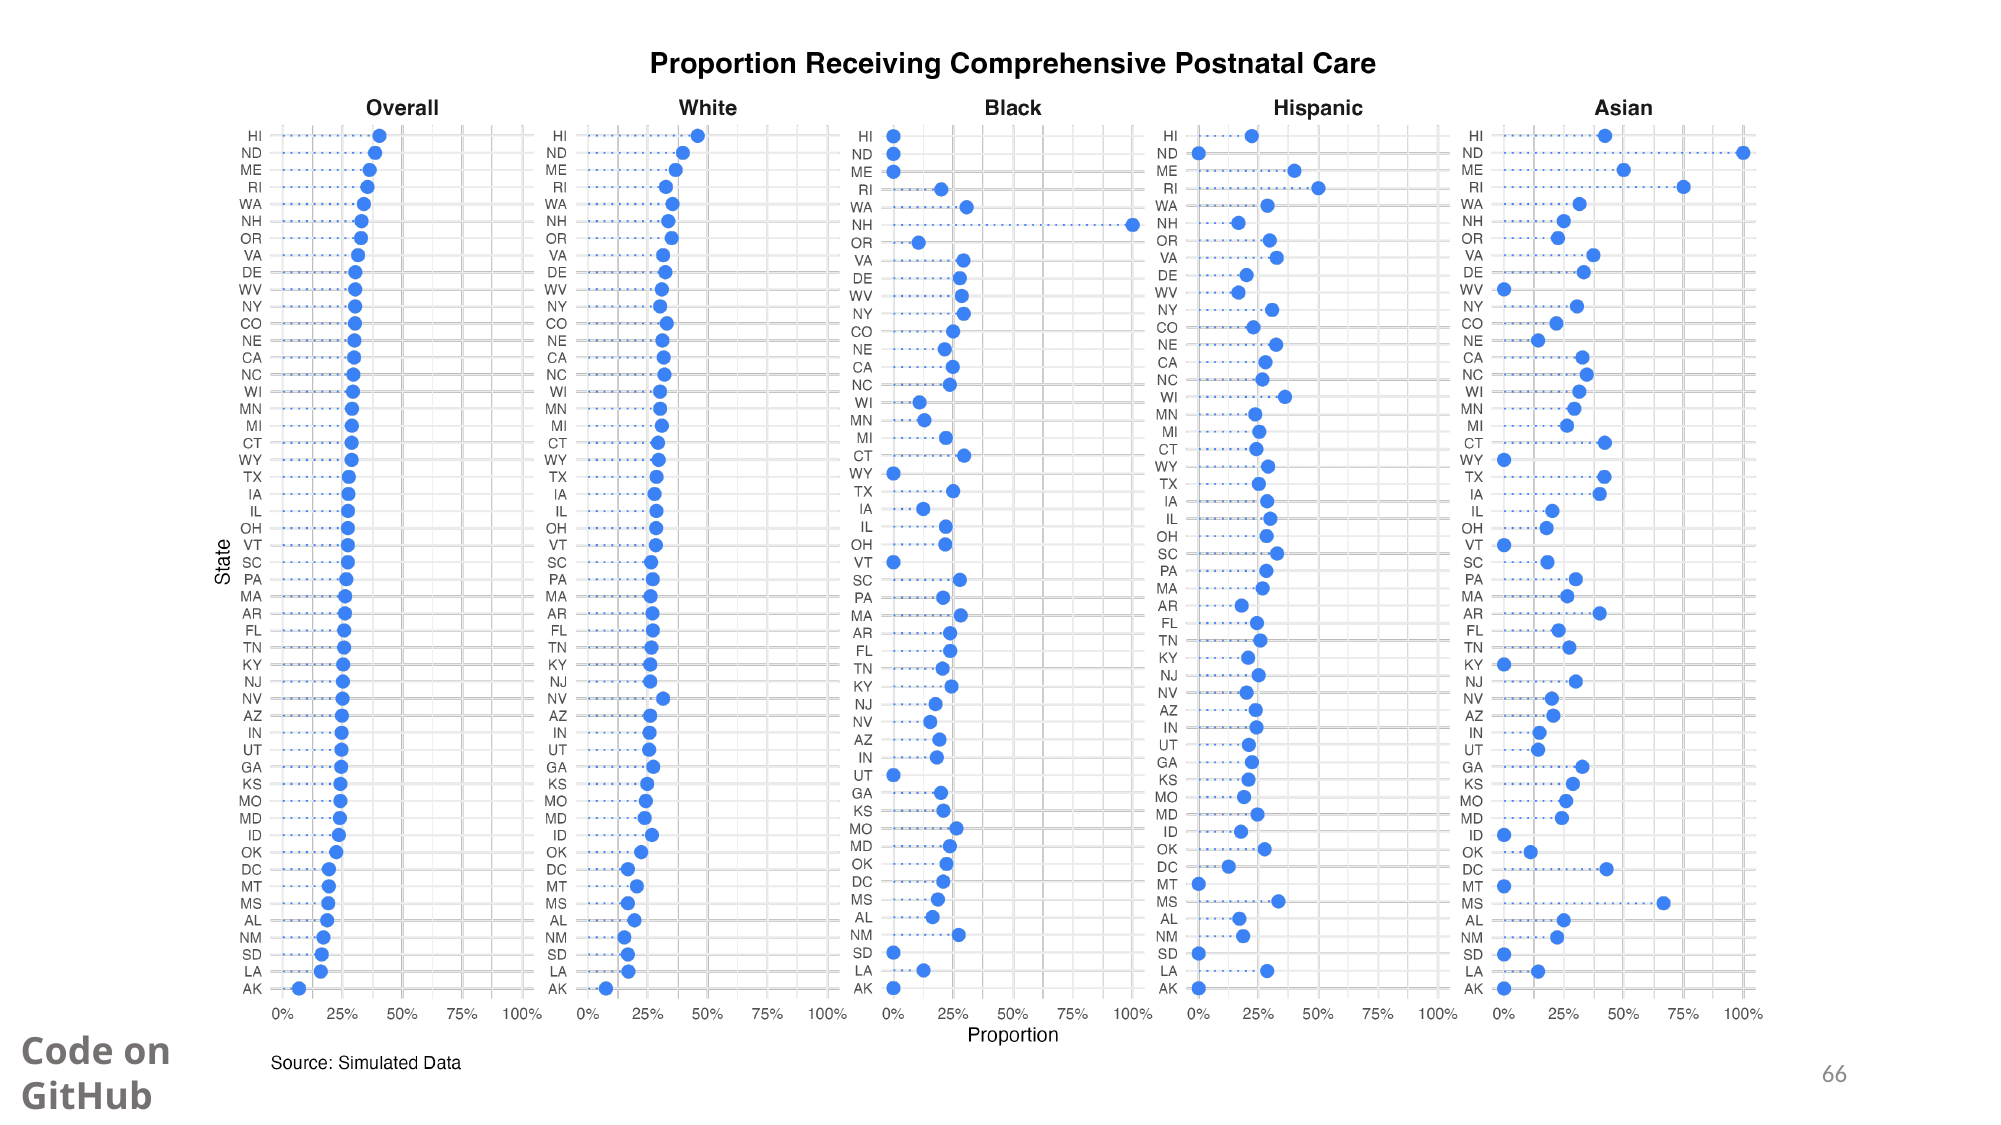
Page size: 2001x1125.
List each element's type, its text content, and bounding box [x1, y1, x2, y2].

picture [205, 42, 1765, 1083]
slide_number 66 [1412, 1042, 1863, 1103]
text_box Code on GitHub [5, 1019, 206, 1125]
